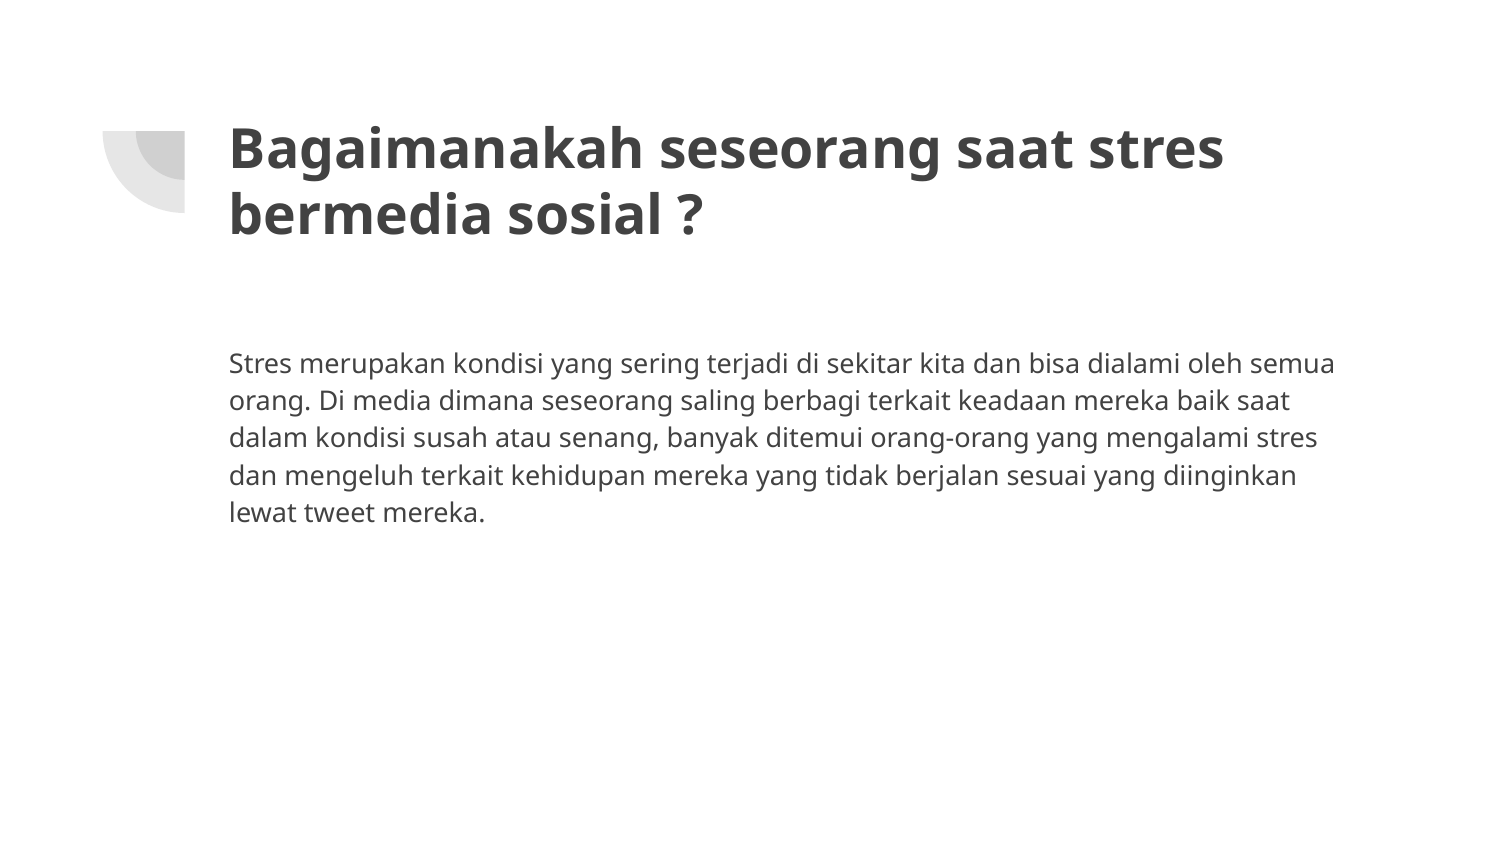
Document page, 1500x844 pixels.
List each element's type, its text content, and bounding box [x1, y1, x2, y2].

list Stres merupakan kondisi yang sering terjadi di sekitar kita dan bisa dialami oleh semua orang. Di media dimana seseorang saling berbagi terkait keadaan mereka baik saat dalam kondisi susah atau senang, banyak ditemui orang-orang yang mengalami stres dan mengeluh terkait kehidupan mereka yang tidak berjalan sesuai yang diinginkan lewat tweet mereka. [213, 326, 1368, 744]
title Bagaimanakah seseorang saat stres bermedia sosial ? [213, 98, 1368, 263]
